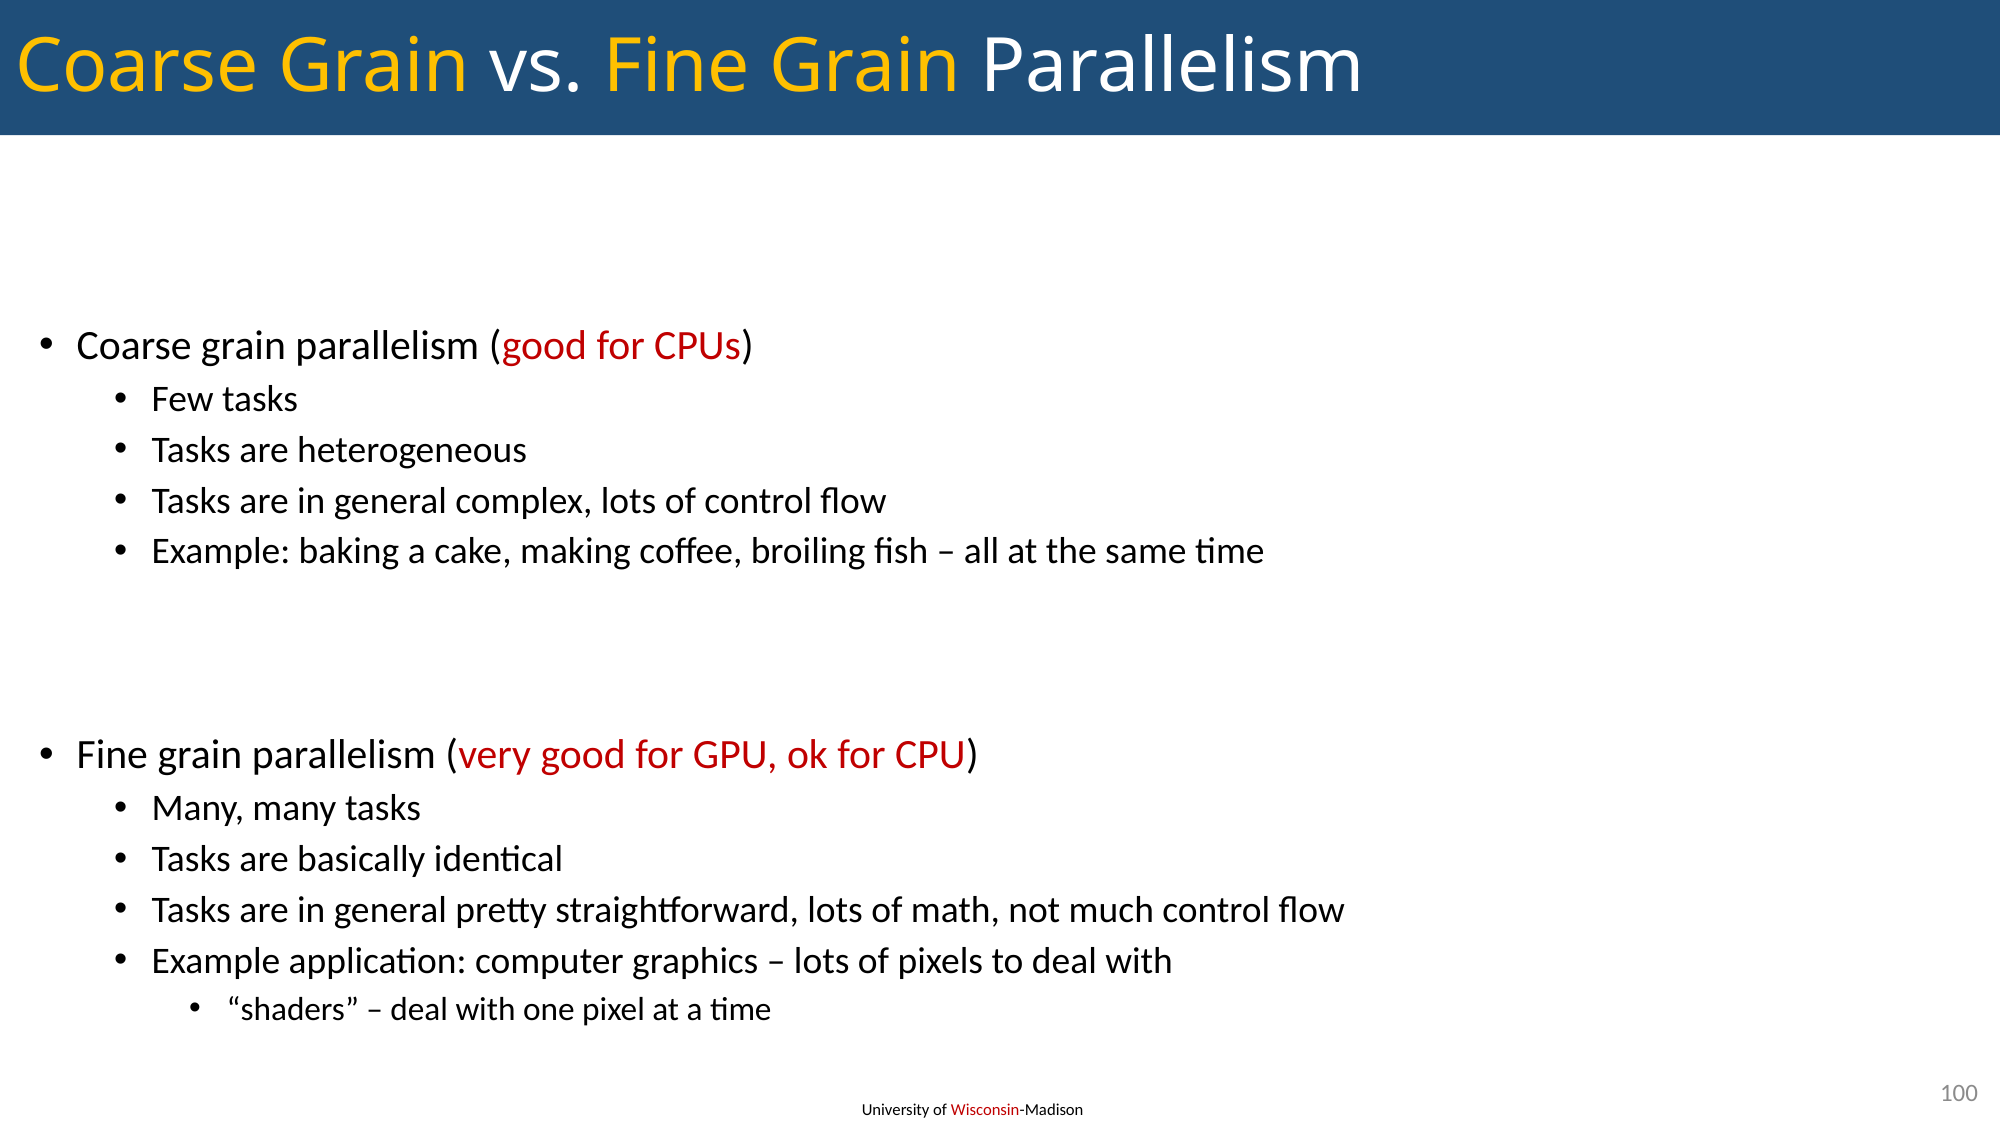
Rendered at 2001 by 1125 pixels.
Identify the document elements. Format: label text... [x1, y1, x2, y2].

list Coarse grain parallelism (good for CPUs) Few tasks Tasks are heterogeneous Tasks are in general complex, lots of control flow Example: baking a cake, making coffee, broiling fish – all at the same time Fine grain parallelism (very good for GPU, ok for CPU) Many, many tasks Tasks are basically identical Tasks are in general pretty straightforward, lots of math, not much control flow Example application: computer graphics – lots of pixels to deal with “shaders” – deal with one pixel at a time [24, 245, 1987, 1055]
title Coarse Grain vs. Fine Grain Parallelism [0, 0, 2000, 136]
slide_number 100 [1879, 1069, 1994, 1114]
